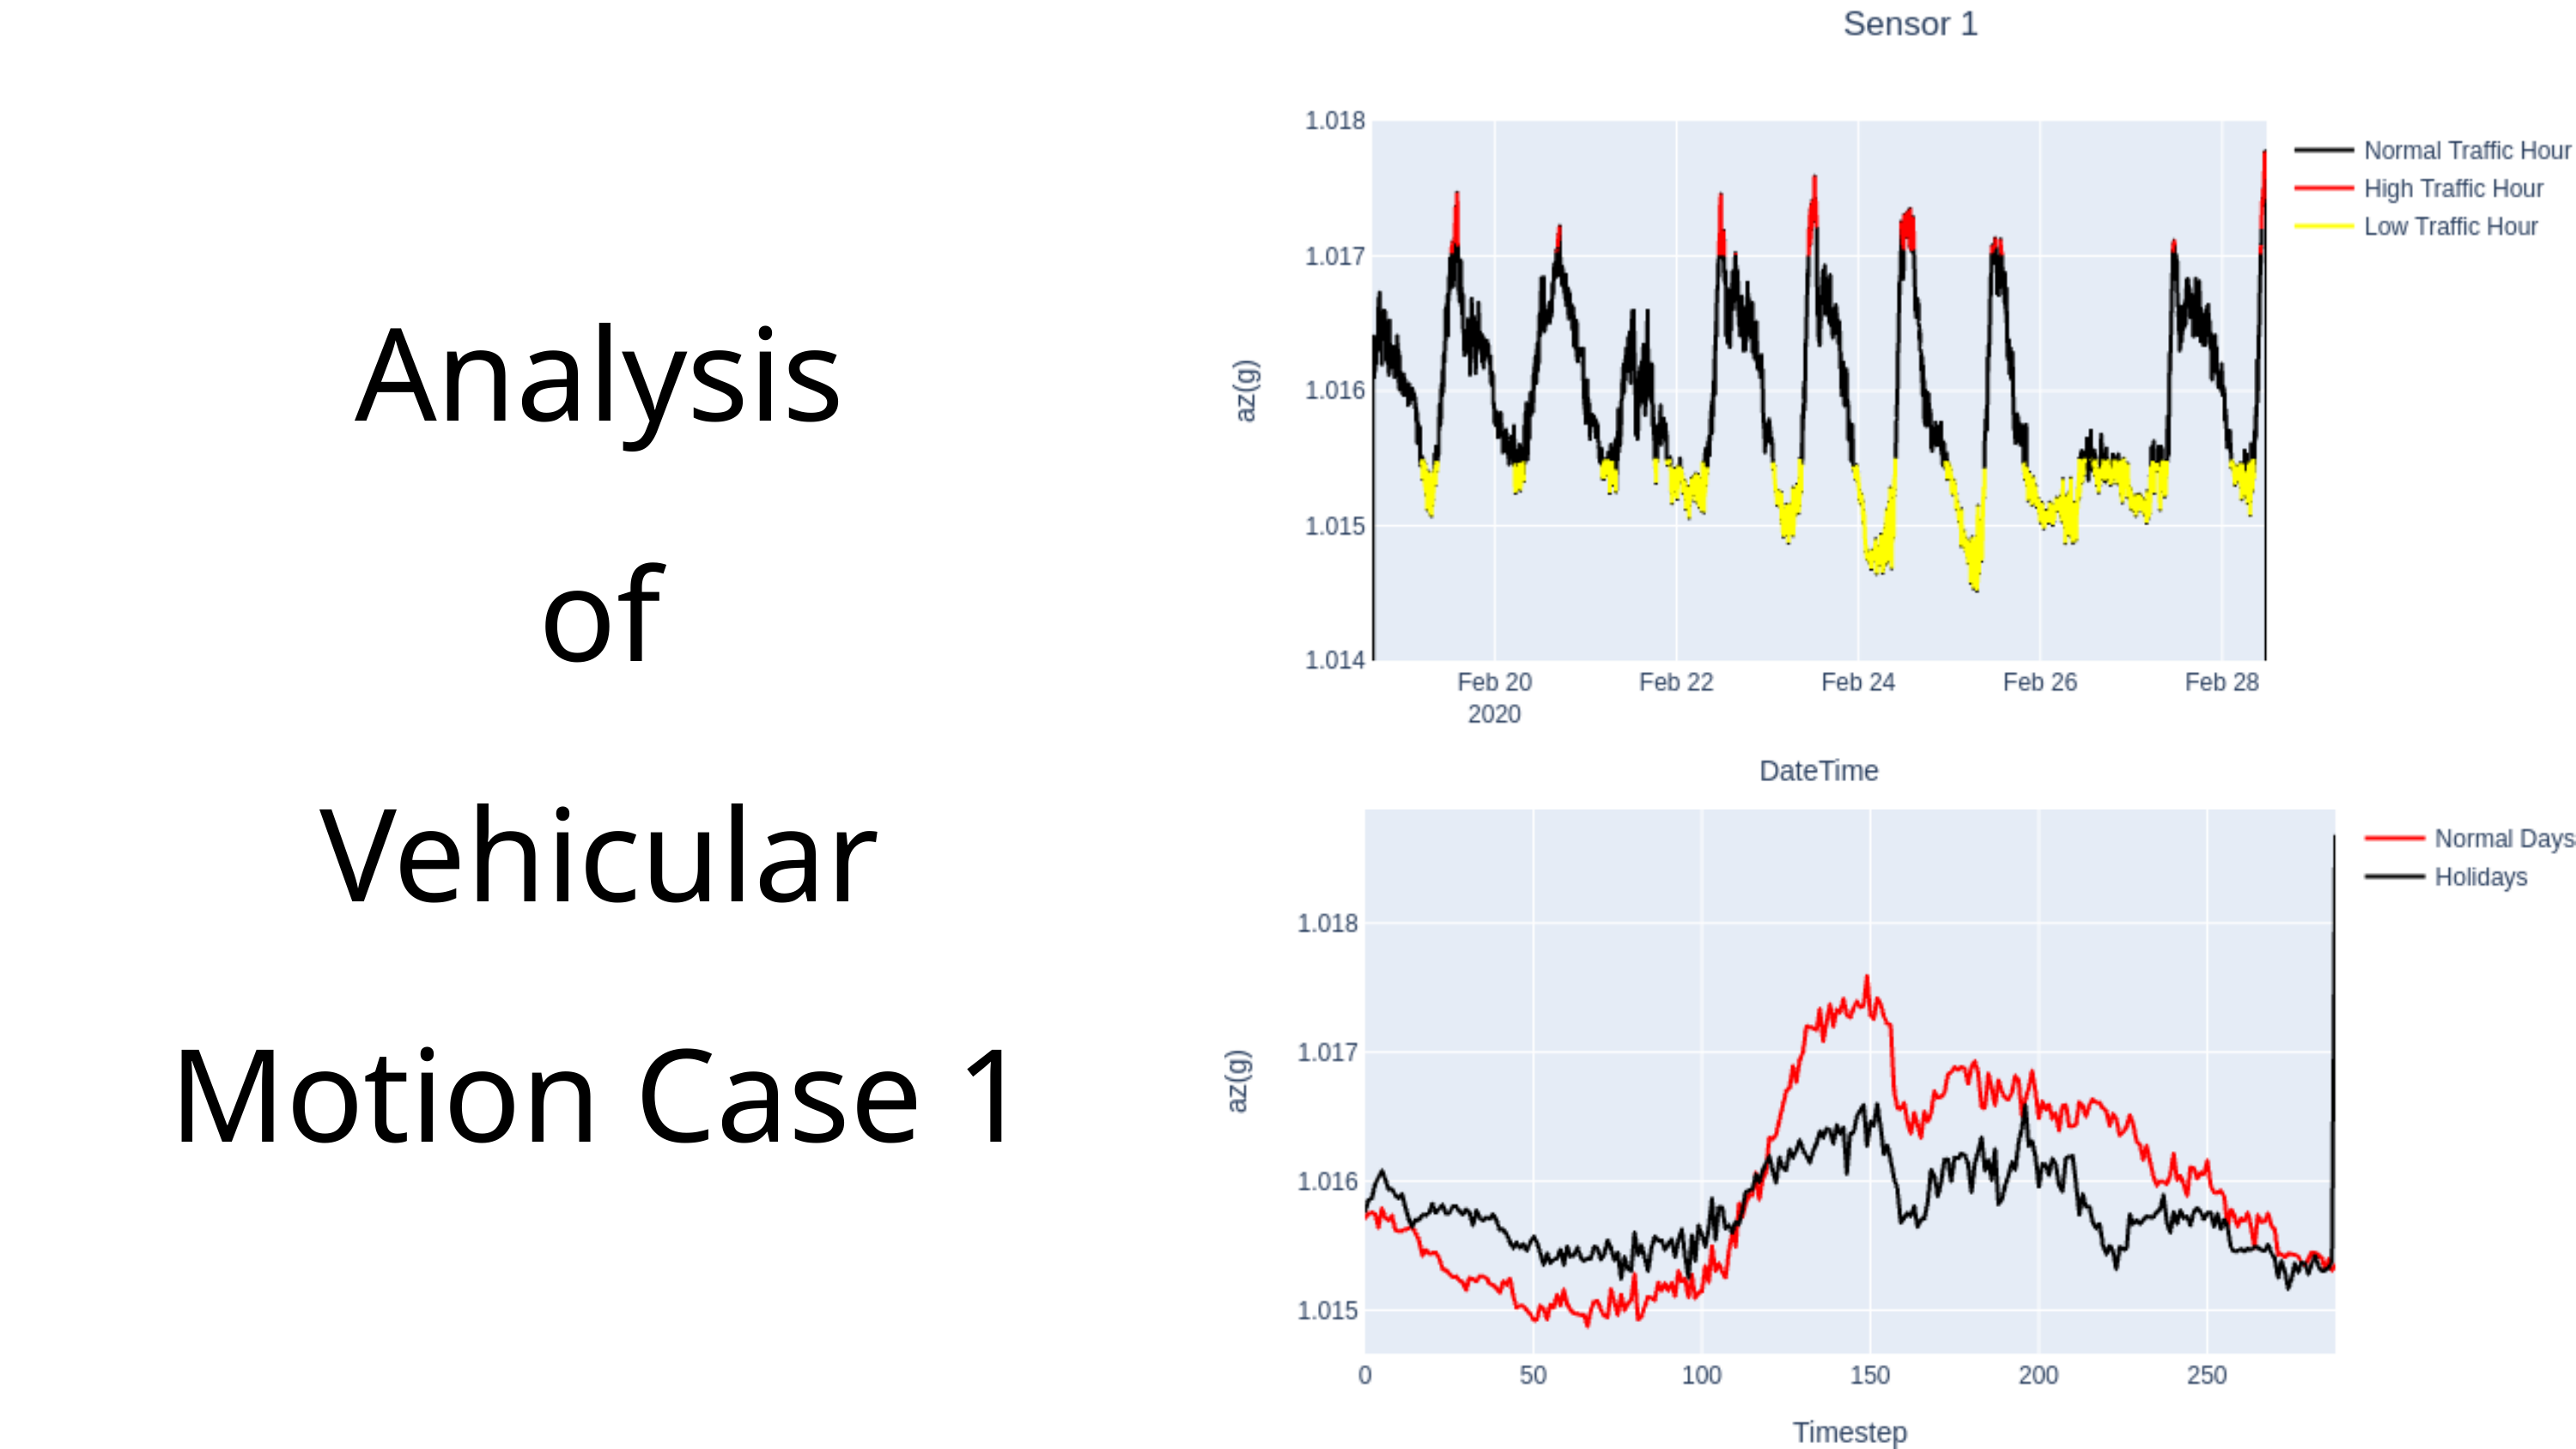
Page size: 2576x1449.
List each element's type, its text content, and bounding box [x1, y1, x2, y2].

text_box Analysis of Vehicular Motion Case 1 [39, 206, 1159, 1168]
picture [1226, 2, 2576, 787]
picture [1224, 809, 2576, 1449]
